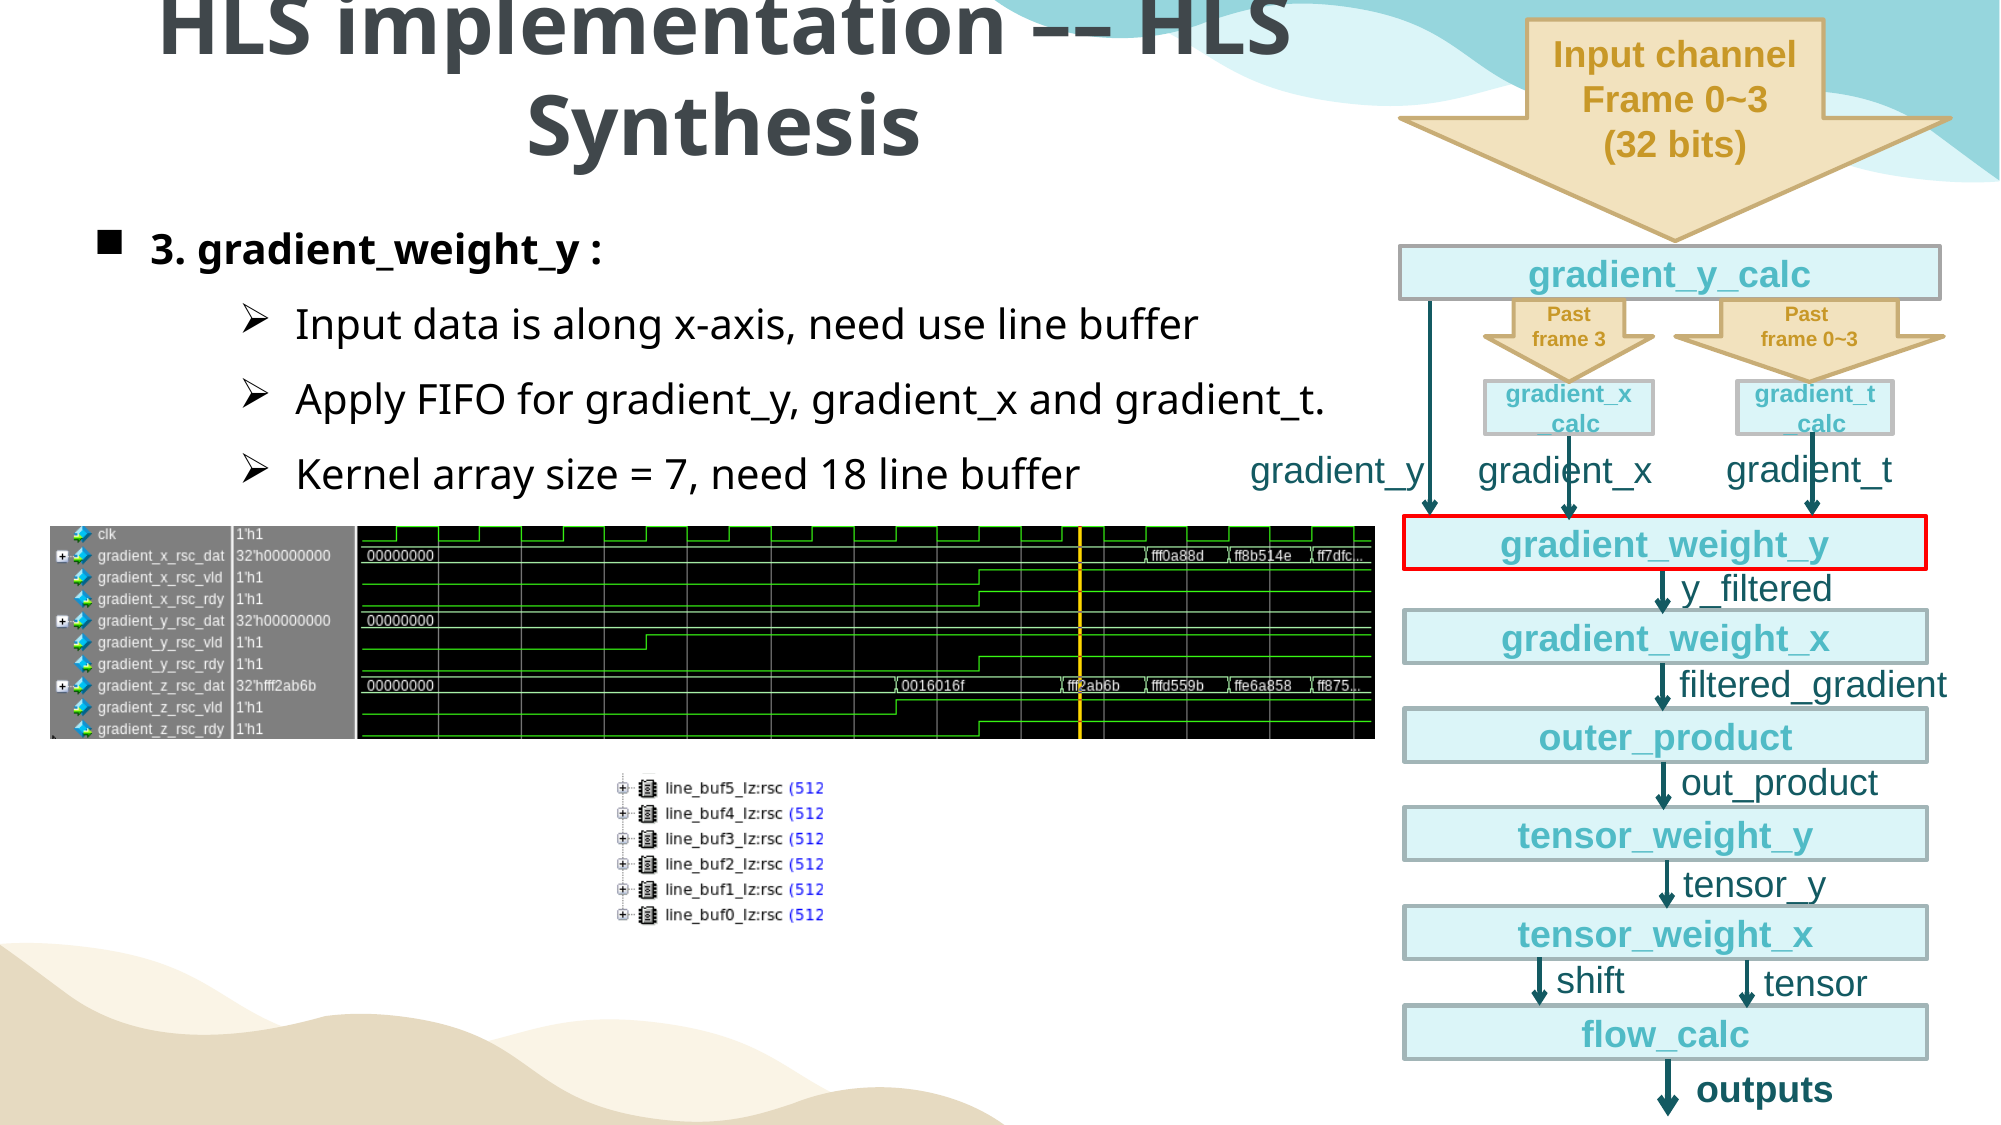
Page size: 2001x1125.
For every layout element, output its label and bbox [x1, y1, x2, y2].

text_box [49, 17, 1965, 1118]
picture [602, 773, 823, 928]
text_box [1815, 438, 1908, 498]
picture [50, 525, 1376, 739]
